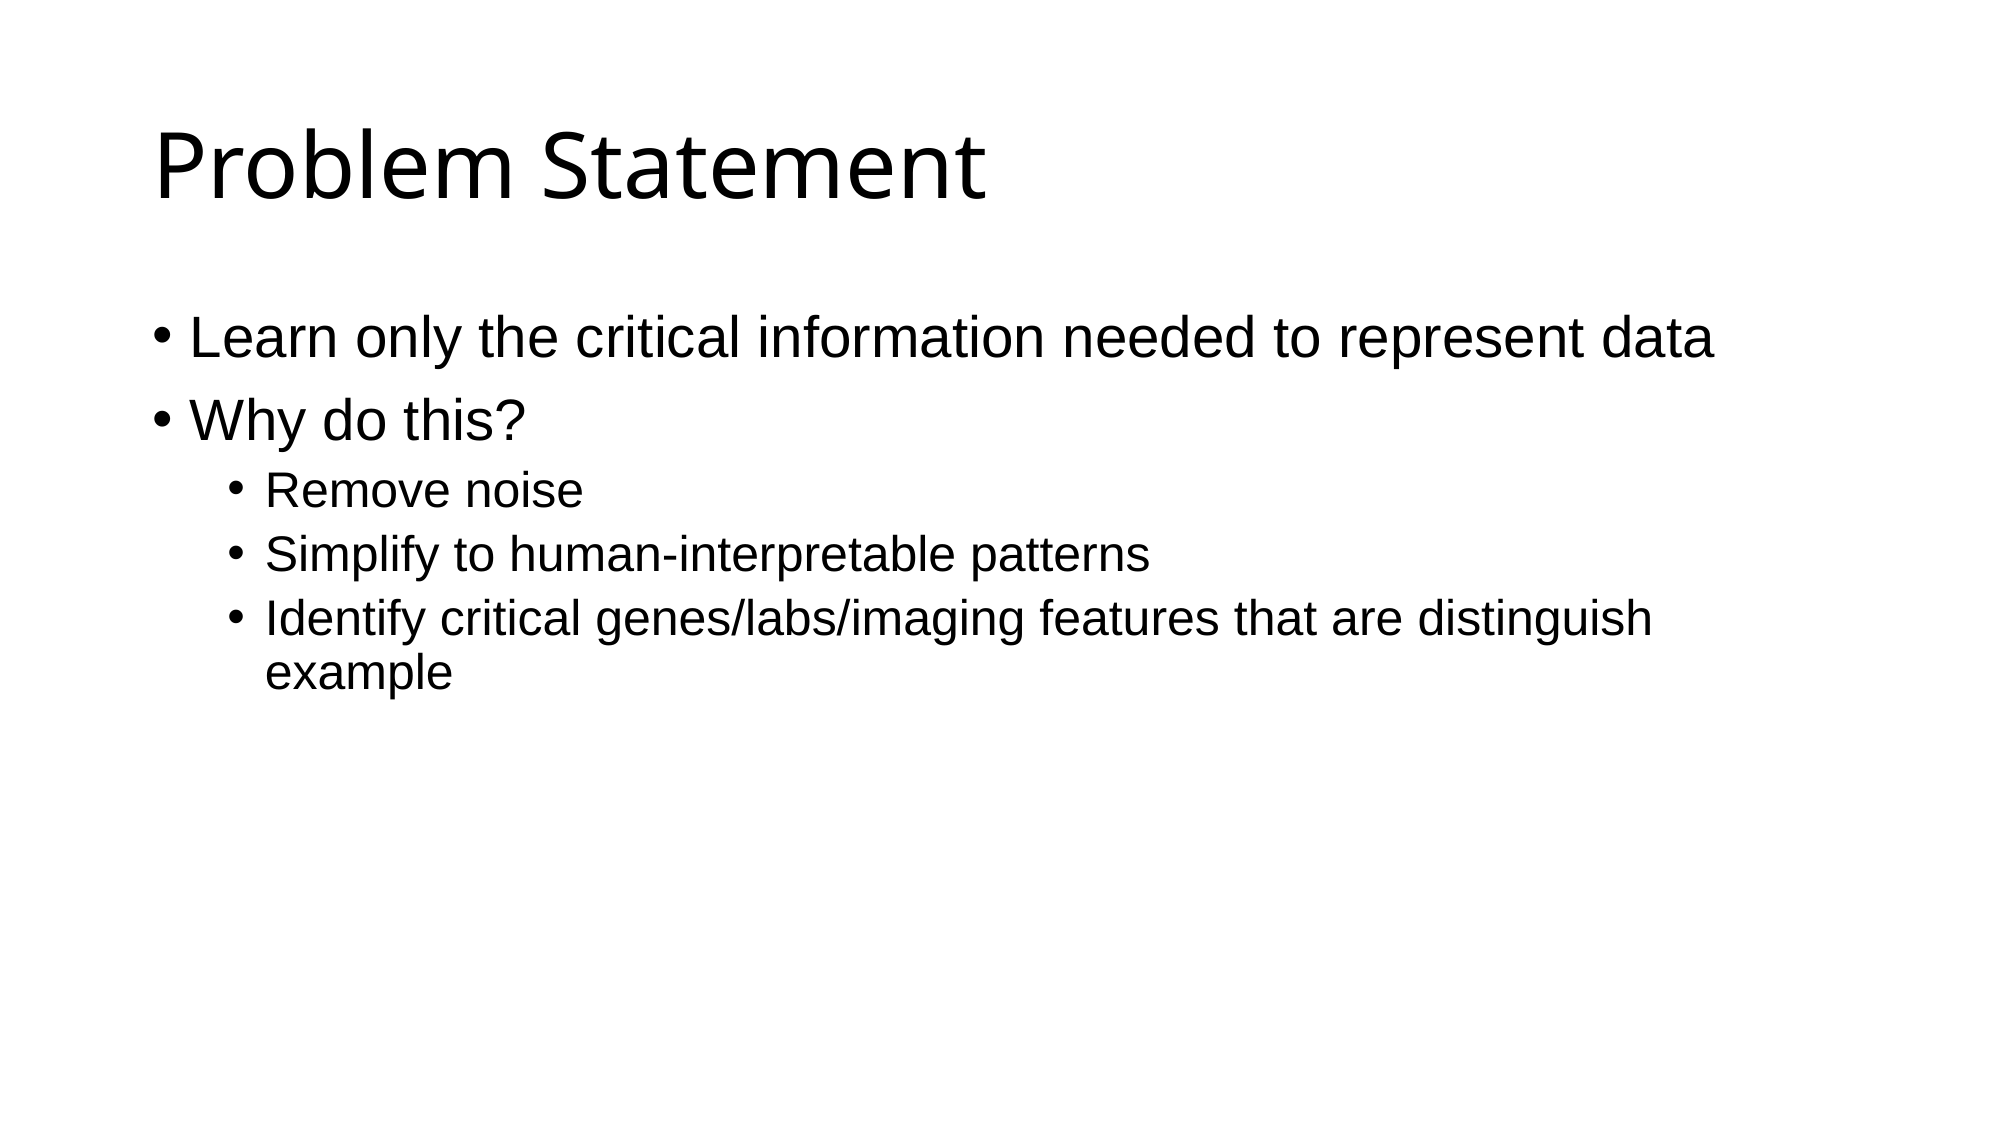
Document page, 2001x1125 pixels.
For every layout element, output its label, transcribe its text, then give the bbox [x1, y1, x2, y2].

title Problem Statement [137, 59, 1863, 278]
list Learn only the critical information needed to represent data Why do this? Remove noise Simplify to human-interpretable patterns Identify critical genes/labs/imaging features that are distinguish example [137, 299, 1863, 1014]
